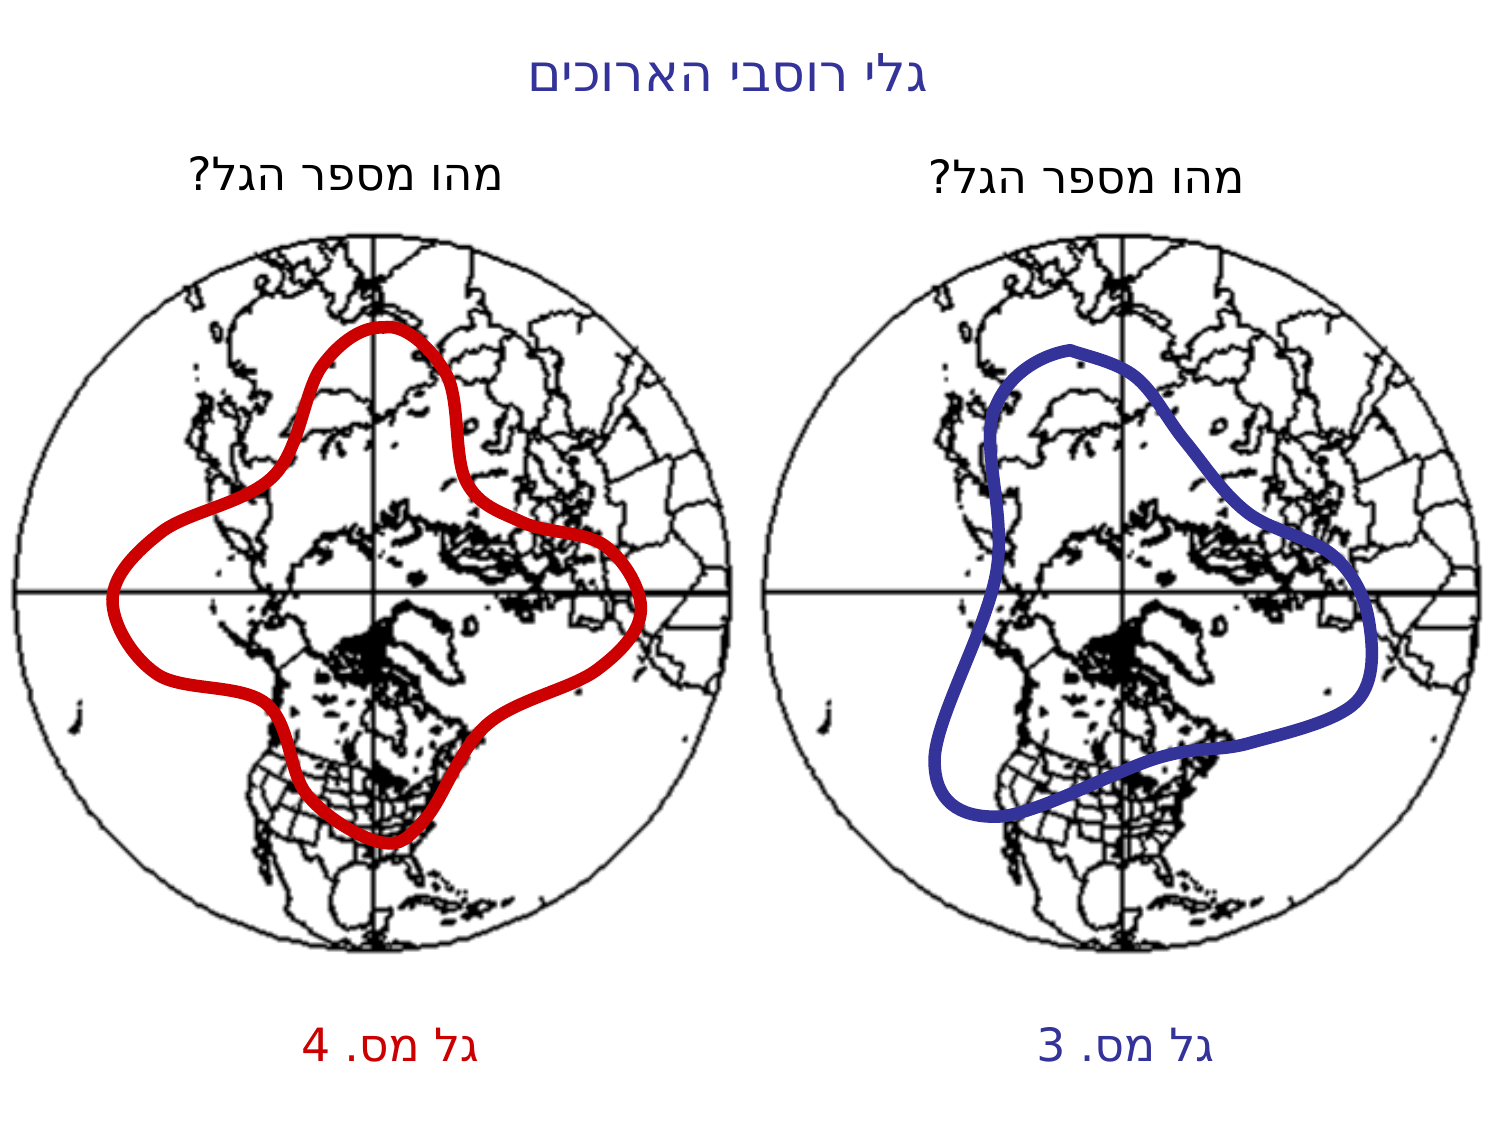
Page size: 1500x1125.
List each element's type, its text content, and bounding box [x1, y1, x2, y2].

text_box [0, 137, 752, 962]
text_box גלי רוסבי הארוכים [459, 31, 996, 110]
text_box גל מס. 3 [1021, 1008, 1262, 1079]
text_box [754, 139, 1500, 962]
text_box גל מס. 4 [253, 1008, 494, 1078]
